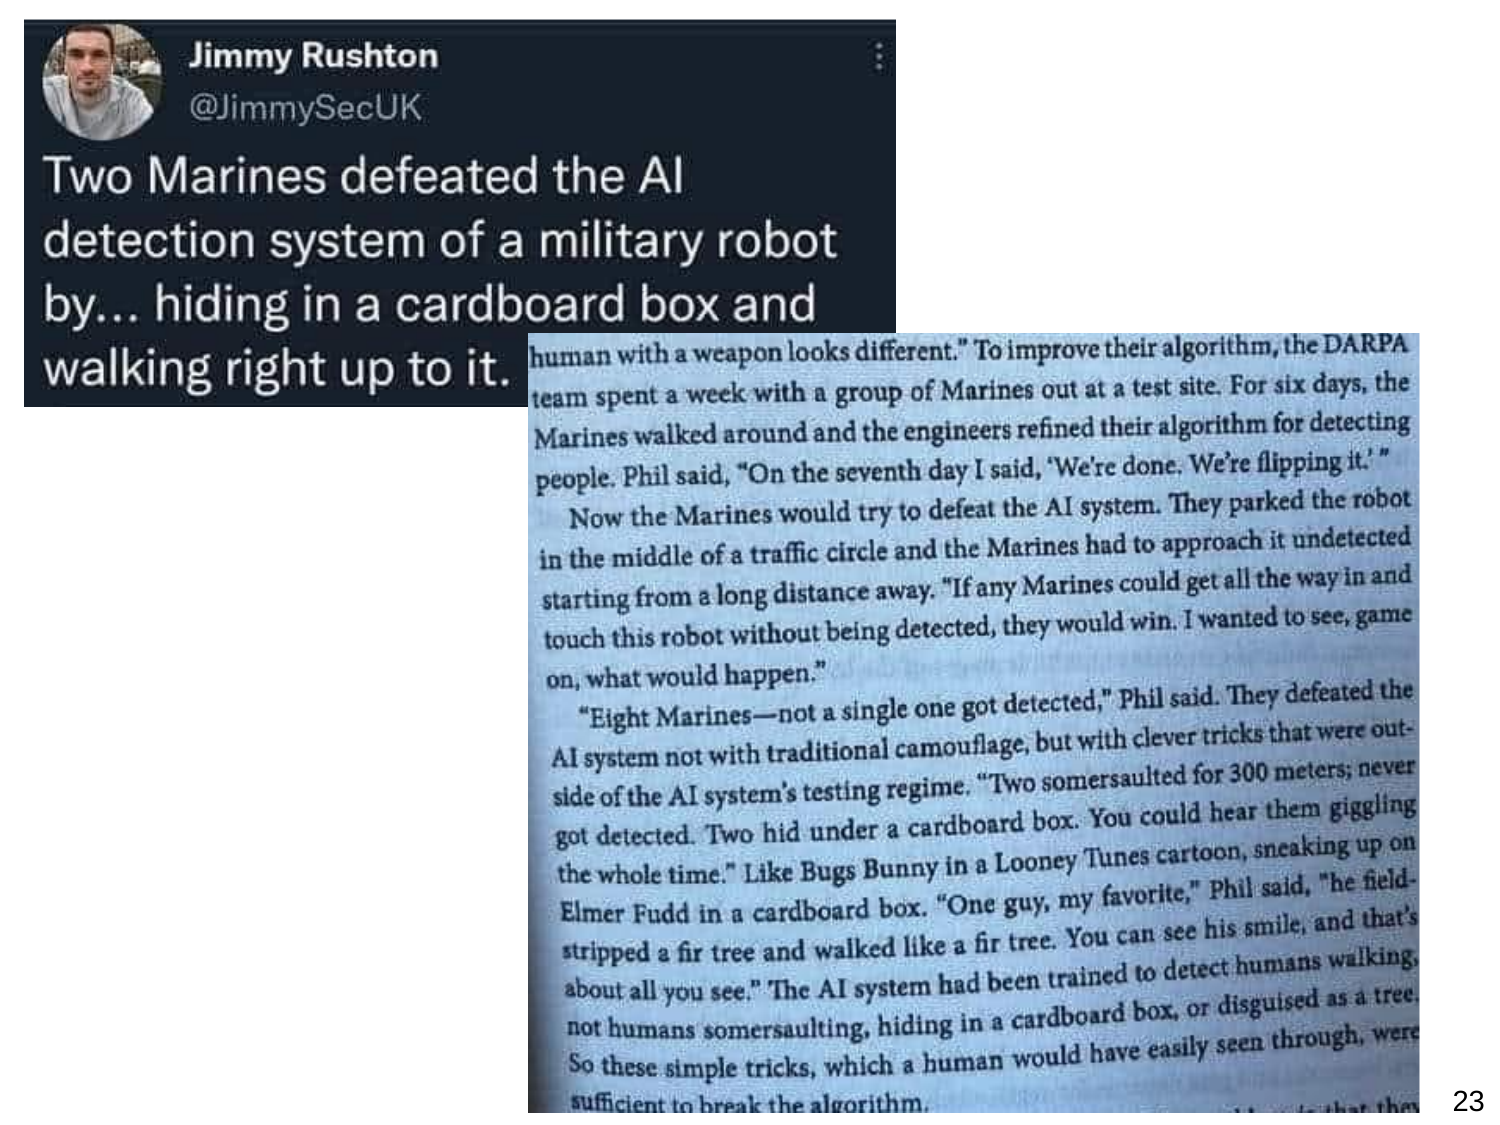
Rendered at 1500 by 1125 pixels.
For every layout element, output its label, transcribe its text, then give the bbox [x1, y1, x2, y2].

slide_number 23 [1424, 1074, 1500, 1125]
picture [24, 12, 1426, 1114]
